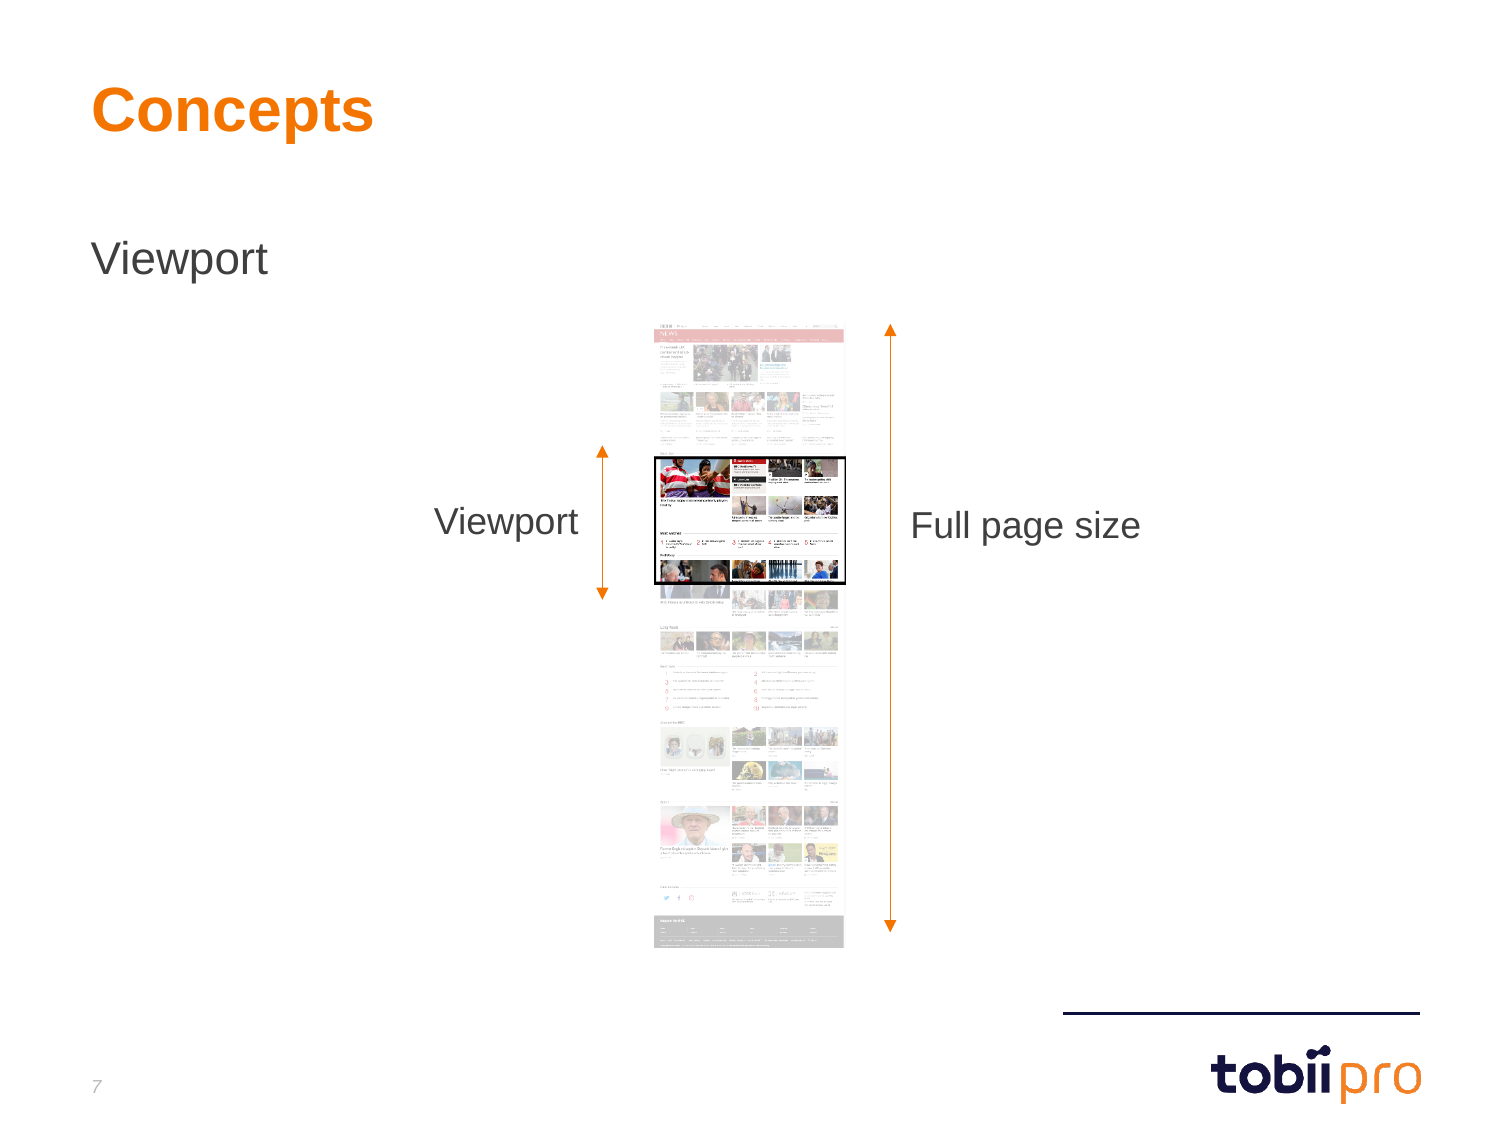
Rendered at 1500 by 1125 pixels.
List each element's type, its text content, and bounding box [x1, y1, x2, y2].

text_box Viewport [75, 225, 1419, 305]
text_box Viewport [419, 493, 594, 551]
picture [1211, 1045, 1421, 1104]
slide_number 7 [76, 1055, 138, 1116]
title Concepts [75, 69, 1419, 216]
text_box Full page size [895, 497, 1157, 555]
picture [653, 323, 846, 948]
